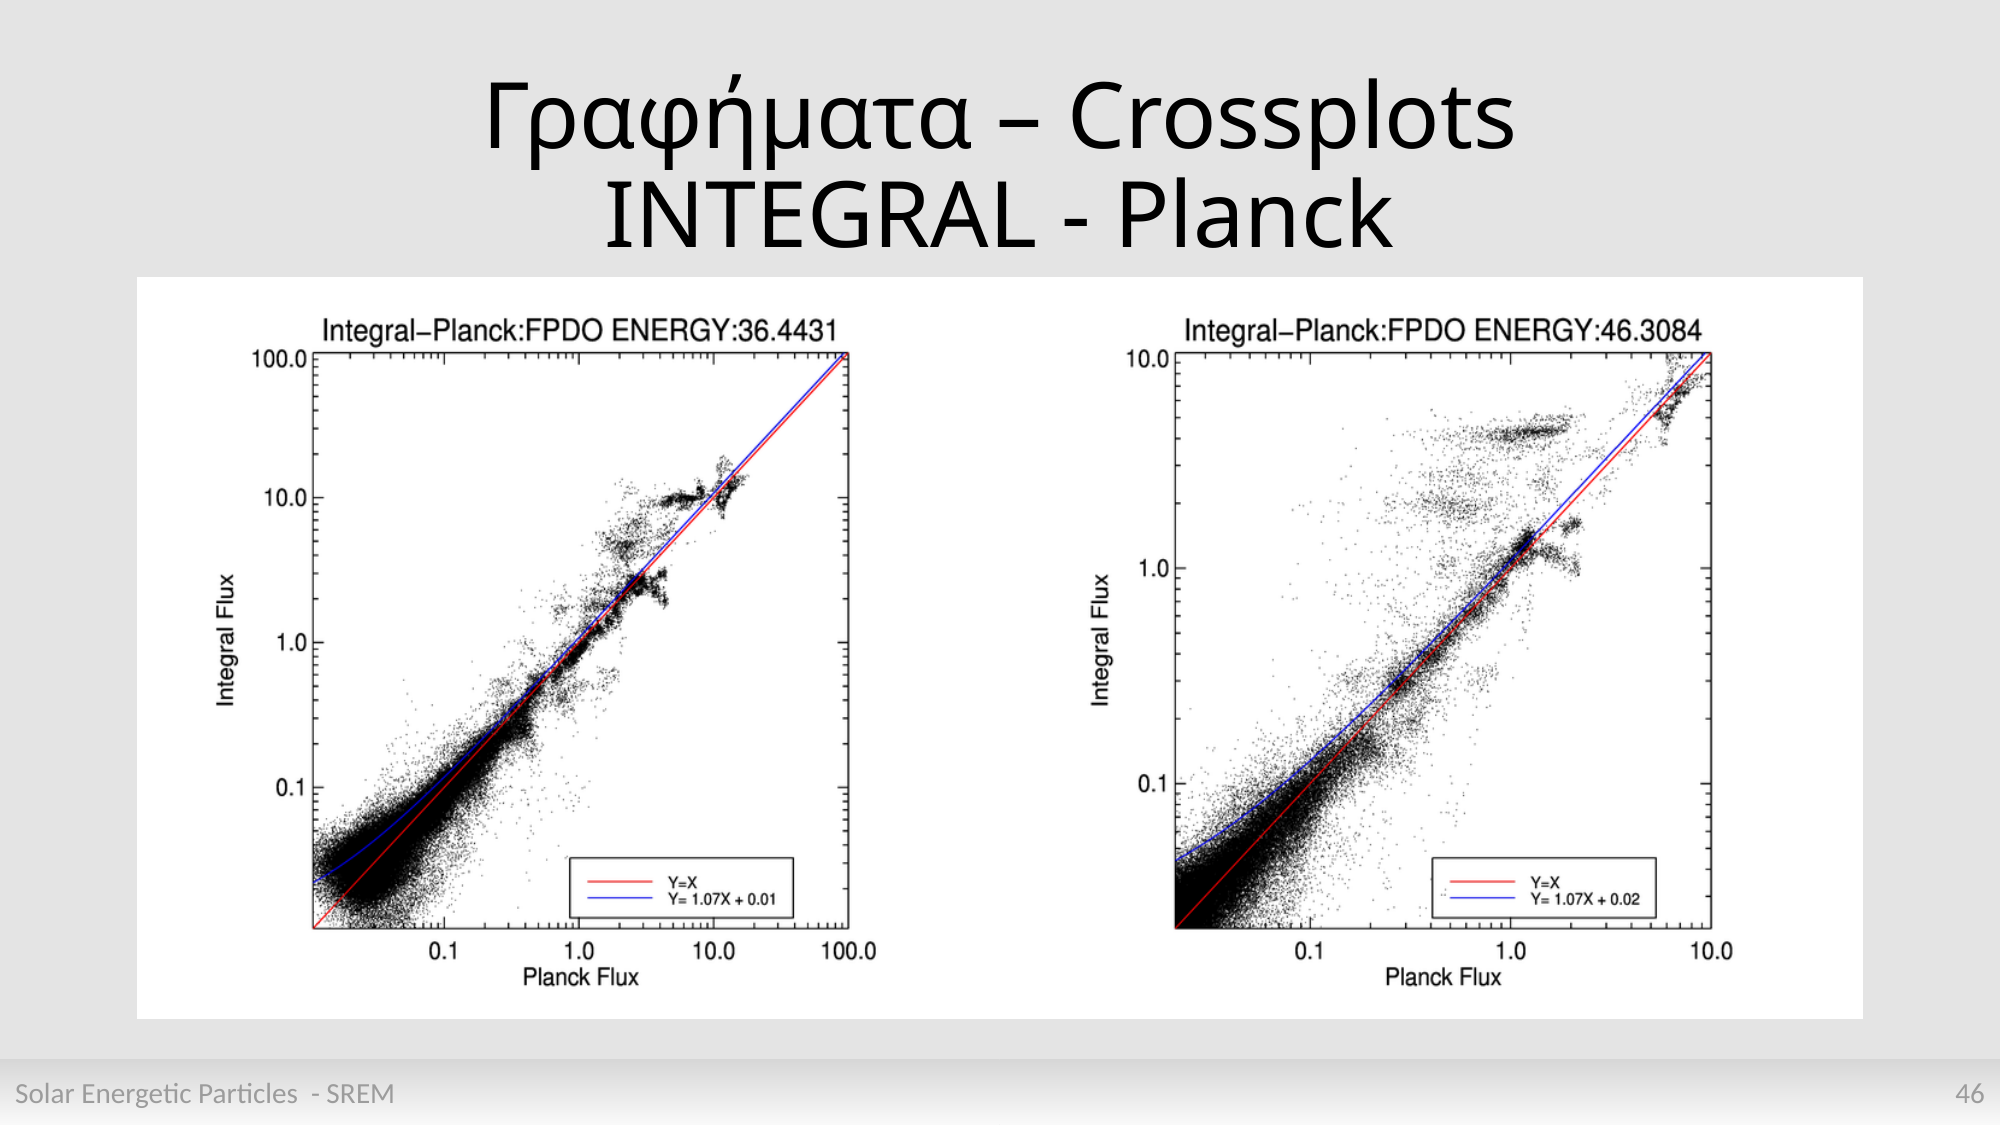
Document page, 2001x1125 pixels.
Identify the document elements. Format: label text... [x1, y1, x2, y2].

footer Solar Energetic Particles - SREM [0, 1059, 999, 1125]
picture [999, 277, 1863, 1019]
slide_number 46 [999, 1059, 2000, 1125]
title Γραφήματα – Crossplots INTEGRAL - Planck [137, 59, 1863, 277]
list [137, 277, 999, 1019]
